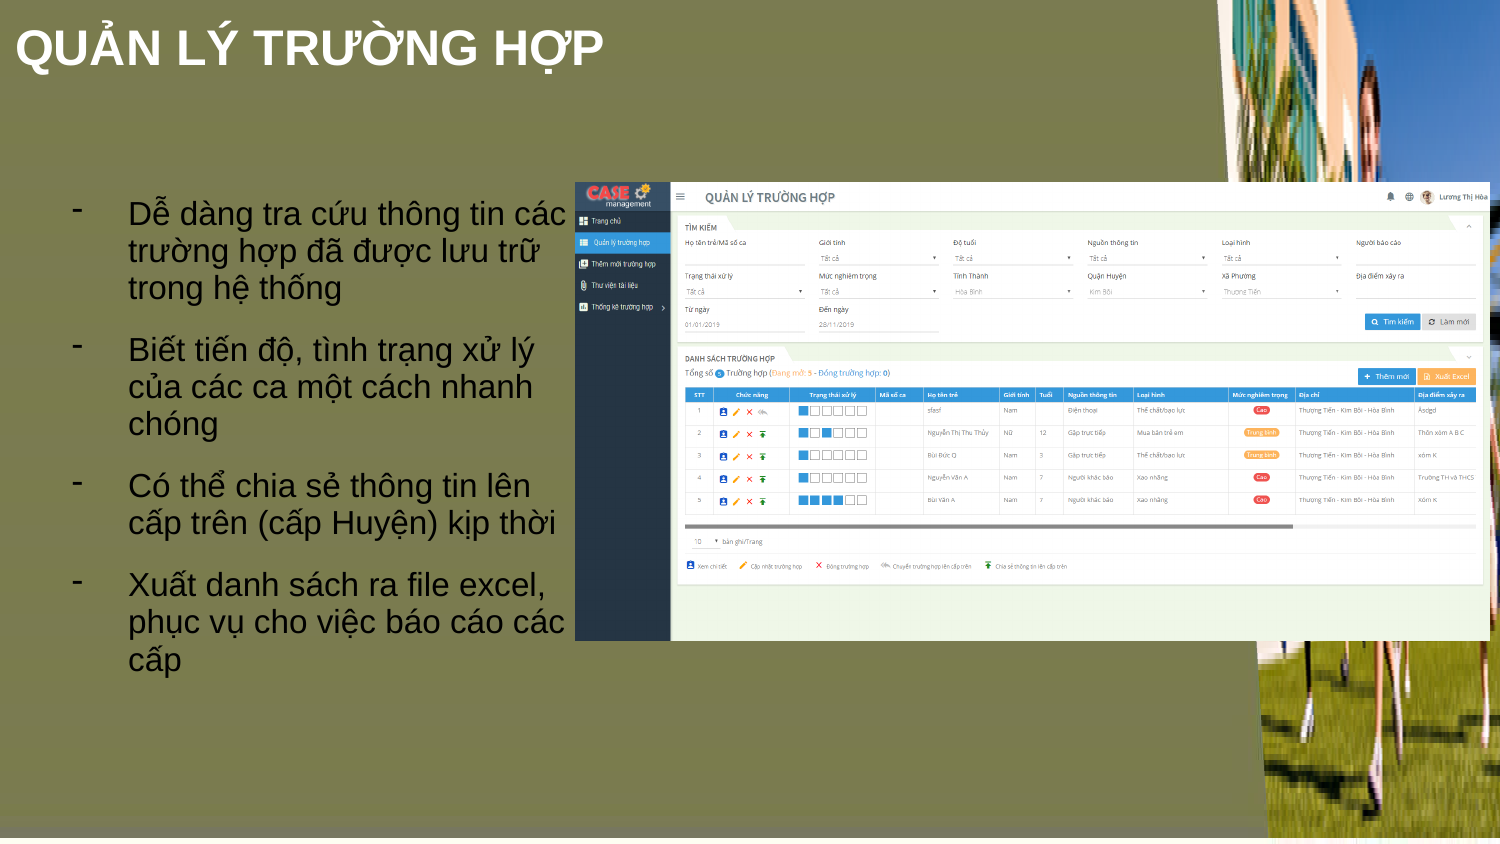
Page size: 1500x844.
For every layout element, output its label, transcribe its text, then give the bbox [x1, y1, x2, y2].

text_box Dễ dàng tra cứu thông tin các trường hợp đã được lưu trữ trong hệ thống Biết tiến độ, tình trạng xử lý của các ca một cách nhanh chóng Có thể chia sẻ thông tin lên cấp trên (cấp Huyện) kịp thời Xuất danh sách ra file excel, phục vụ cho việc báo cáo các cấp [56, 187, 587, 828]
text_box QUẢN LÝ TRƯỜNG HỢP [0, 13, 1152, 142]
picture [0, 0, 1500, 844]
